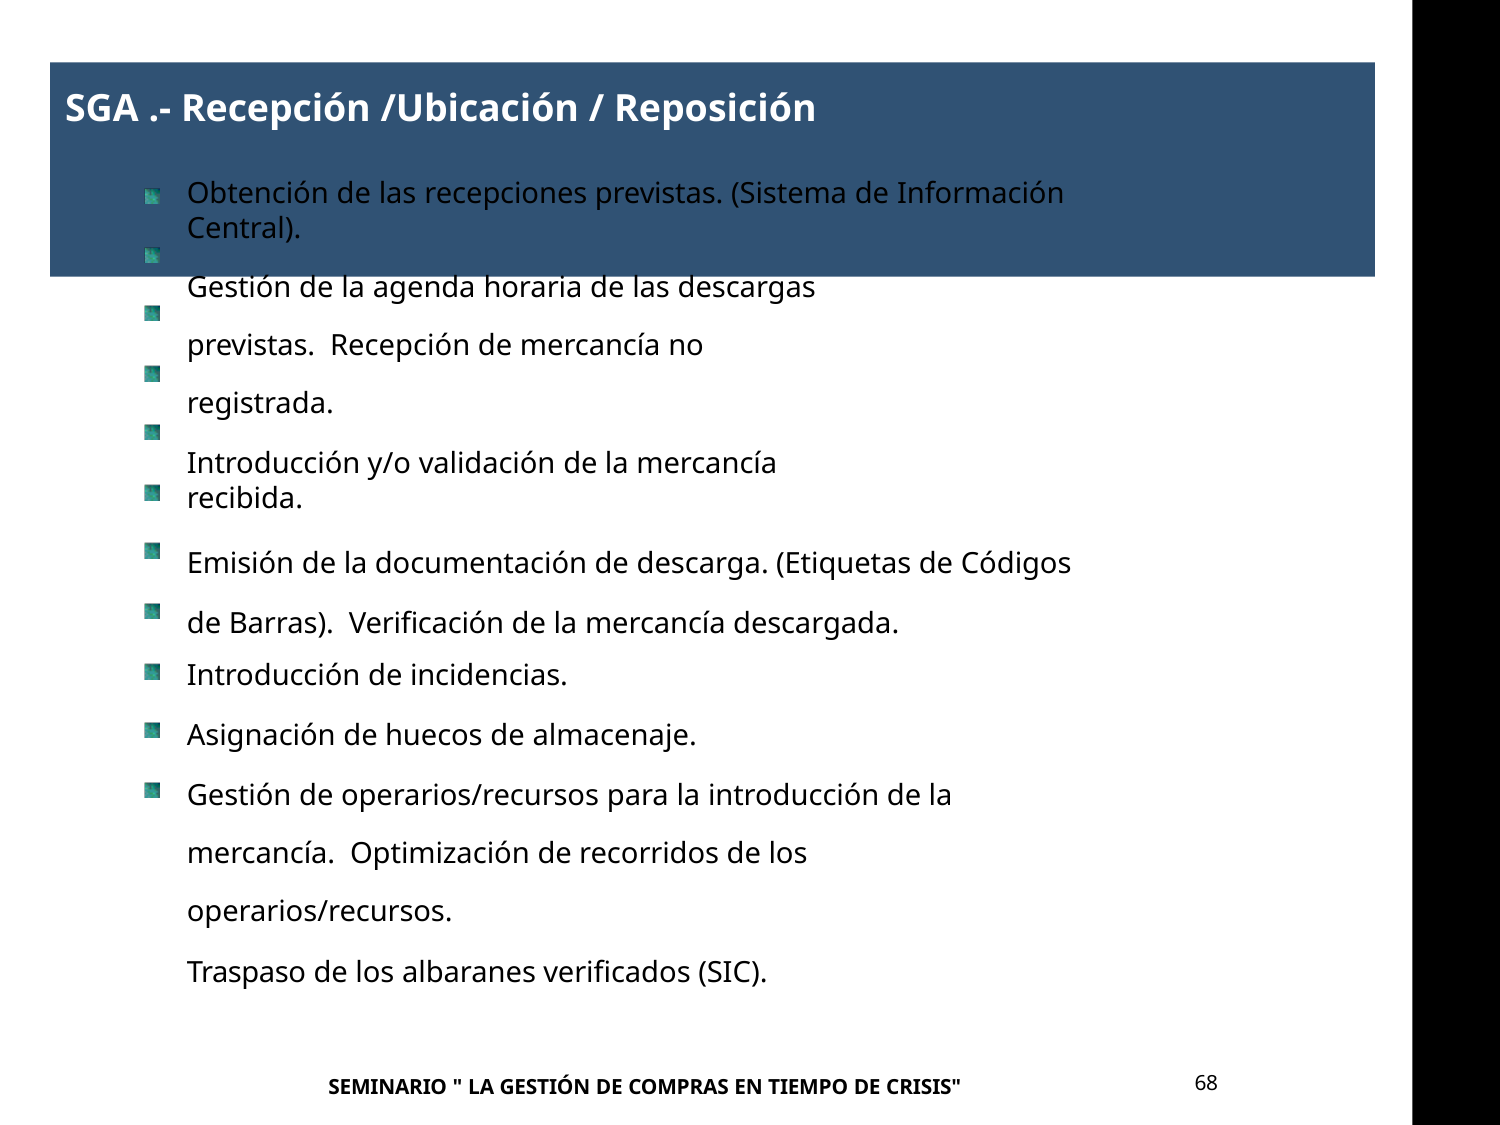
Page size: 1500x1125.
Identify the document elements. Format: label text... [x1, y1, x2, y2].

picture [139, 599, 160, 620]
picture [139, 183, 160, 204]
text_box Obtención de las recepciones previstas. (Sistema de Información Central). Gestión de la agenda horaria de las descargas previstas. Recepción de mercancía no registrada. Introducción y/o validación de la mercancía recibida. Emisión de la documentación de descarga. (Etiquetas de Códigos de Barras). Verificación de la mercancía descargada. Introducción de incidencias. Asignación de huecos de almacenaje. Gestión de operarios/recursos para la introducción de la mercancía. Optimización de recorridos de los operarios/recursos. Traspaso de los albaranes verificados (SIC). [184, 172, 1088, 988]
picture [139, 538, 160, 559]
picture [139, 420, 160, 440]
title SGA .- Recepción /Ubicación / Reposición [50, 62, 1375, 277]
slide_number 67 [1177, 1068, 1224, 1125]
picture [139, 361, 160, 382]
picture [139, 717, 160, 738]
picture [139, 480, 160, 501]
picture [139, 301, 160, 322]
picture [139, 778, 160, 799]
picture [139, 242, 160, 263]
picture [139, 659, 160, 680]
text_box [1412, 0, 1500, 1125]
footer SEMINARIO " LA GESTIÓN DE COMPRAS EN TIEMPO DE CRISIS" [326, 1073, 1008, 1125]
